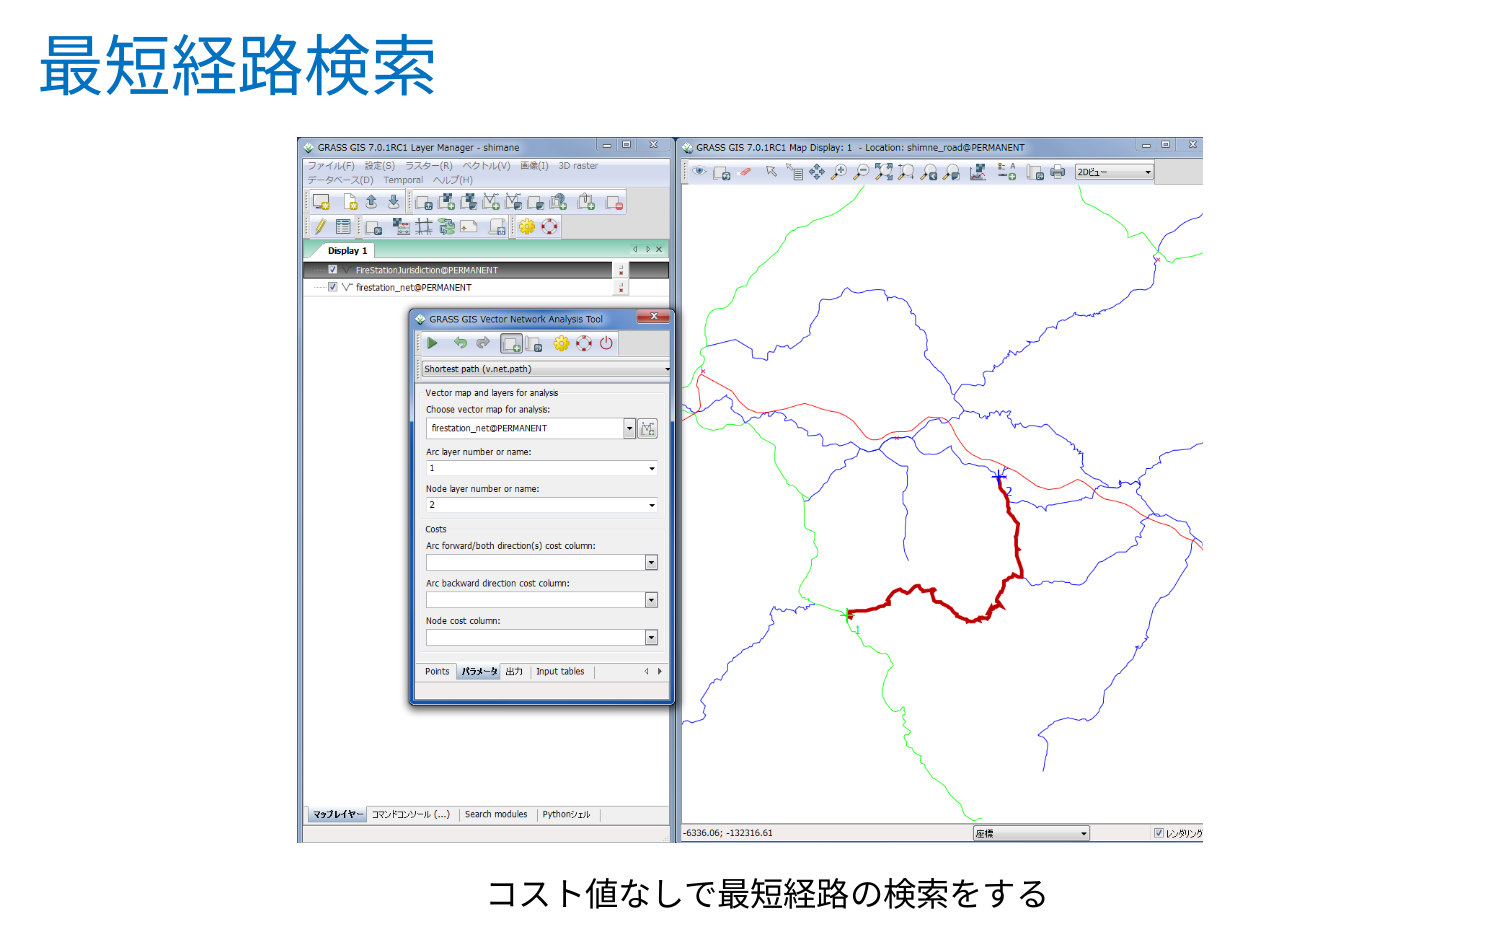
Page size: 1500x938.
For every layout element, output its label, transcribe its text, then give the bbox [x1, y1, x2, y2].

picture [297, 137, 1203, 843]
text_box コスト値なしで最短経路の検索をする [470, 865, 1065, 921]
text_box 最短経路検索 [23, 16, 454, 112]
